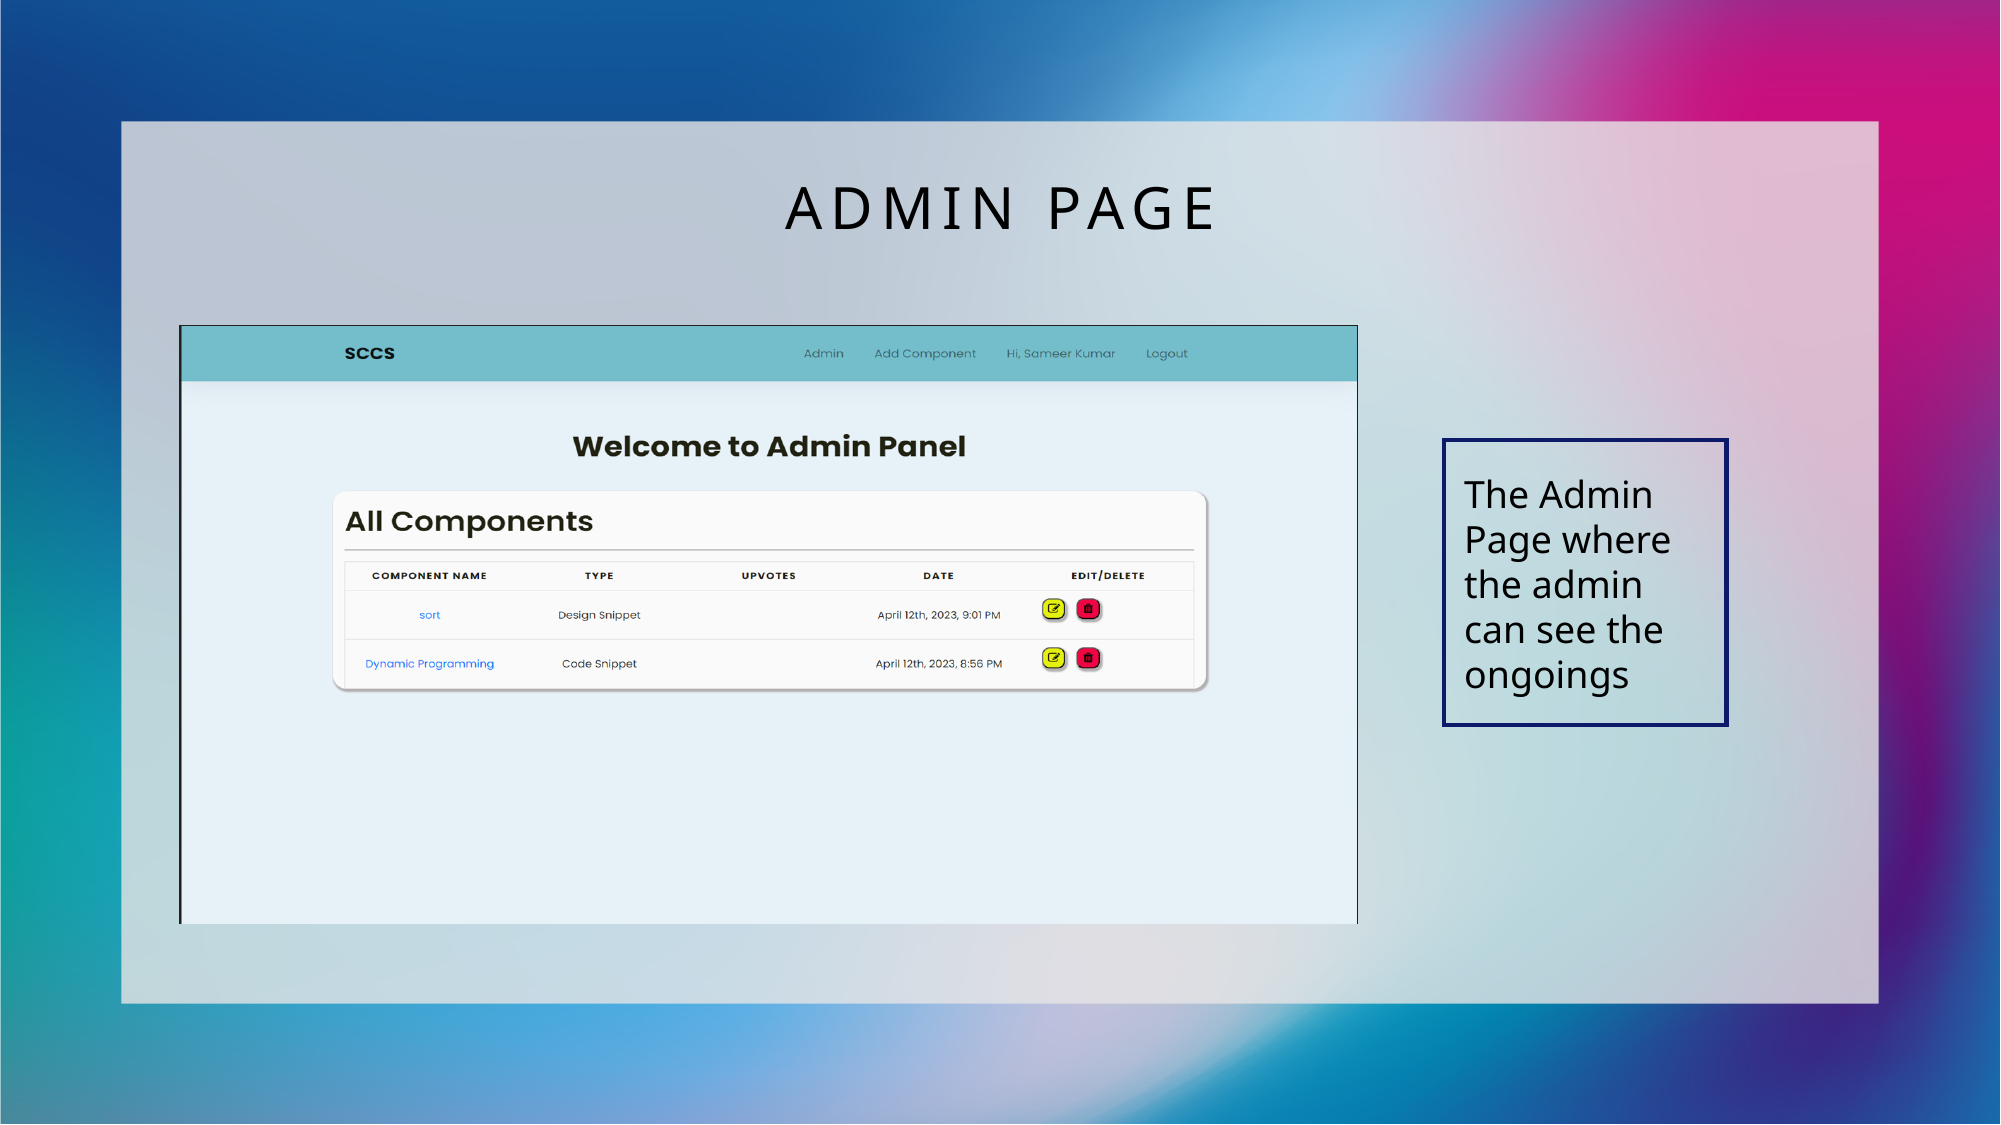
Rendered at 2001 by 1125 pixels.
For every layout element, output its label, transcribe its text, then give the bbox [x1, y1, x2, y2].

picture [0, 0, 2000, 1125]
picture [179, 325, 1358, 924]
title Admin page [402, 146, 1598, 251]
text_box The Admin Page where the admin can see the ongoings [1449, 464, 1726, 704]
